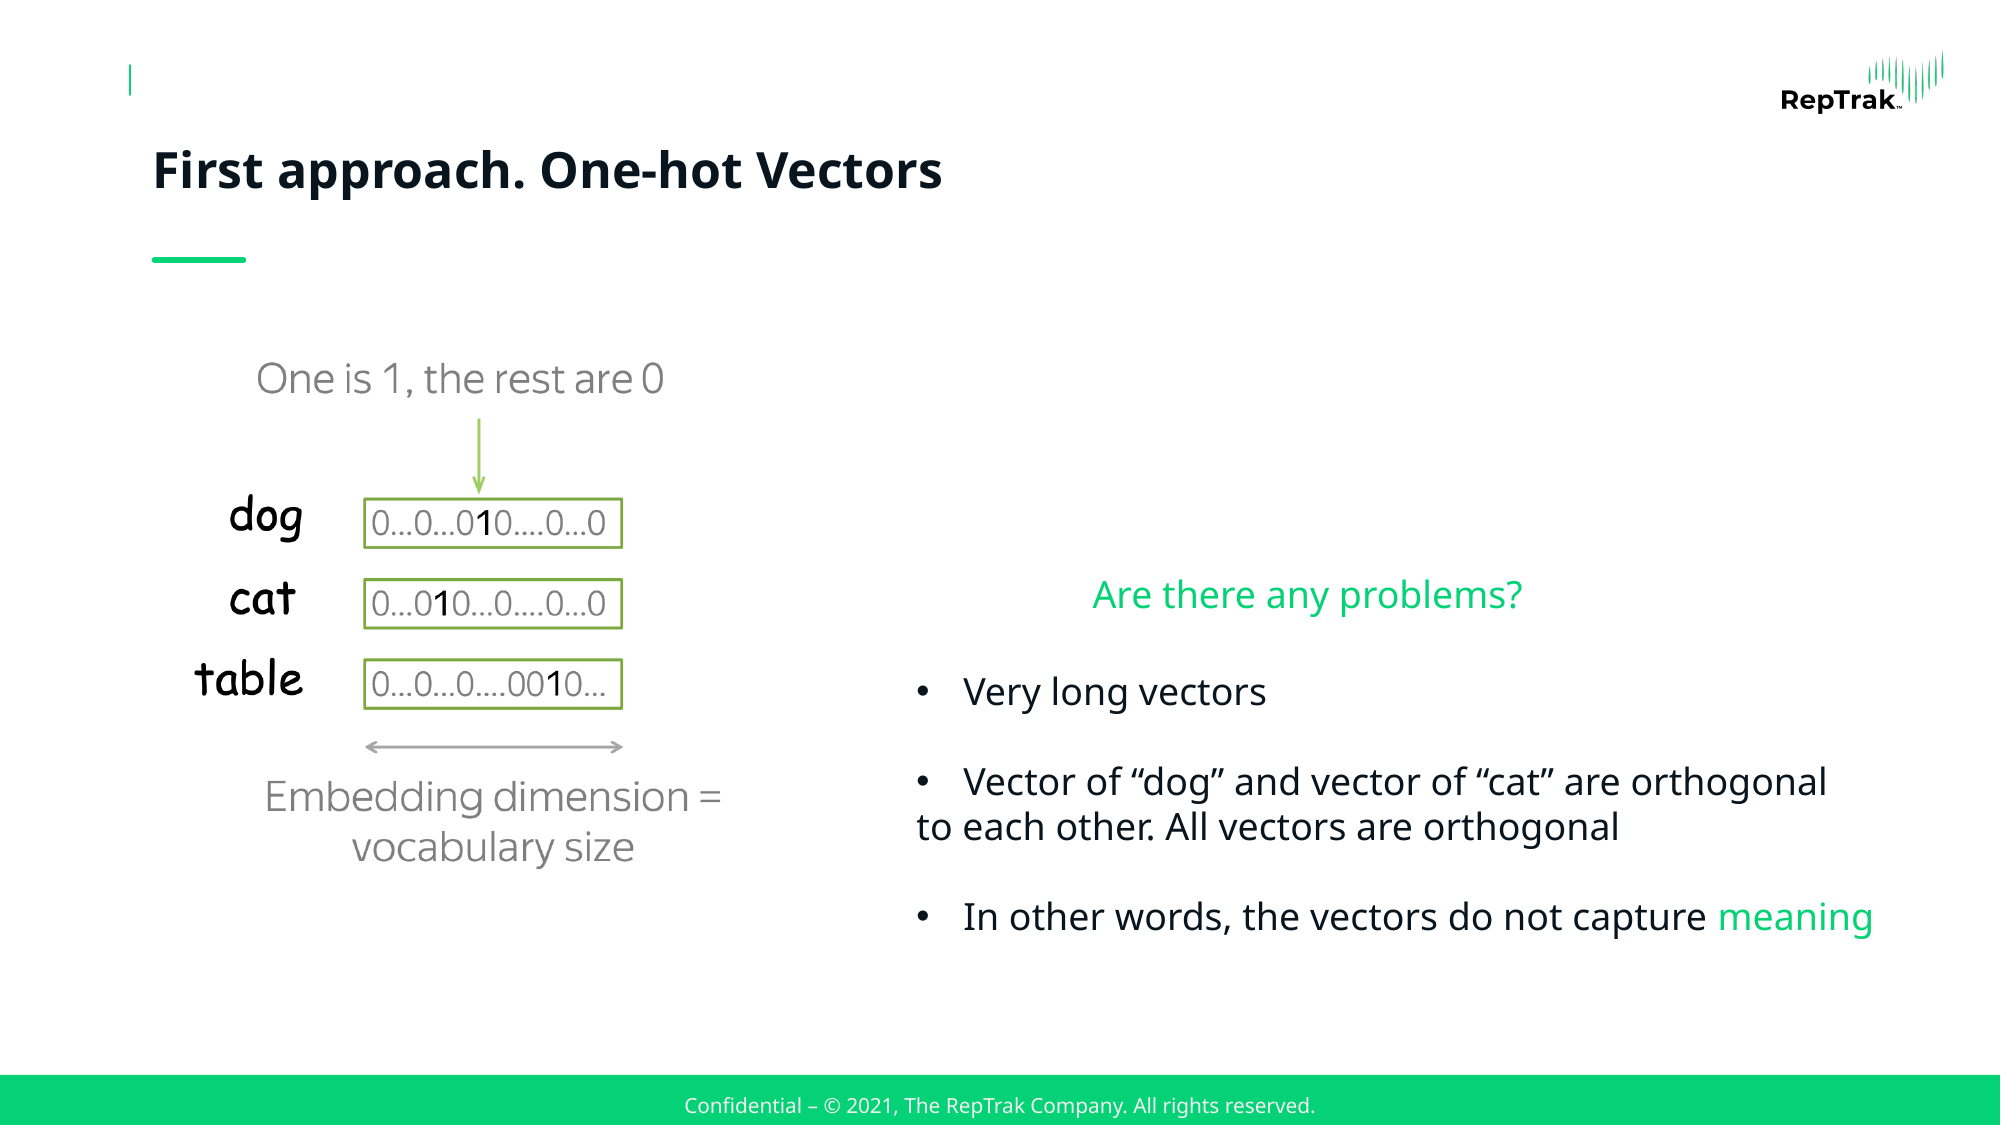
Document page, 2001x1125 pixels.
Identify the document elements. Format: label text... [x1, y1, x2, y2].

picture [1772, 41, 1953, 123]
footer Confidential – © 2021, The RepTrak Company. All rights reserved. [0, 1074, 2000, 1125]
title First approach. One-hot Vectors [137, 111, 1863, 234]
text_box Are there any problems? [1077, 563, 1538, 623]
picture [137, 311, 749, 890]
text_box Very long vectors Vector of “dog” and vector of “cat” are orthogonal to each other. All vectors are orthogonal In other words, the vectors do not capture meaning [901, 660, 1890, 946]
